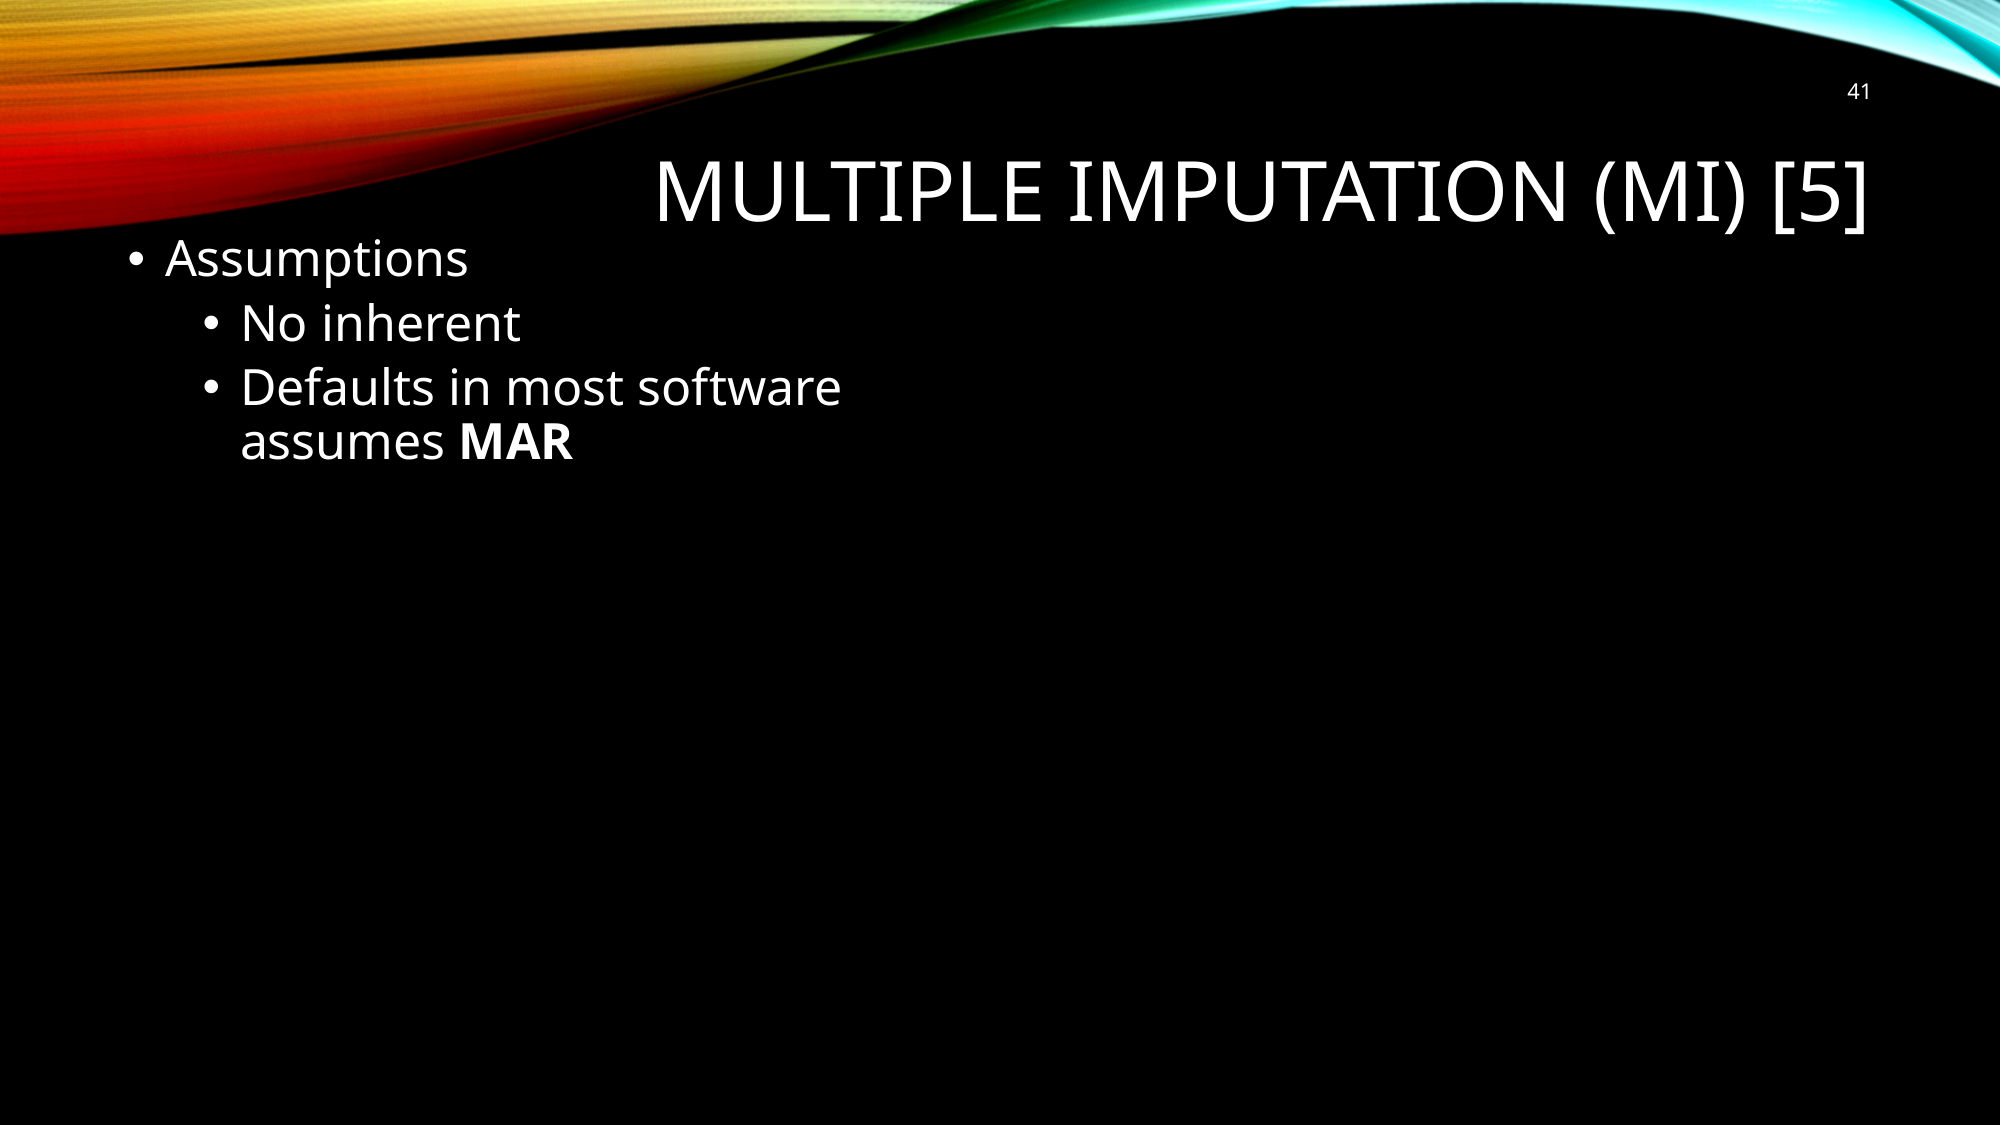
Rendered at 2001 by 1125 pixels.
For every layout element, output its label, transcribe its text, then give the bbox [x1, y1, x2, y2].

title Multiple Imputation (MI) [5] [474, 88, 1888, 301]
slide_number 41 [1437, 62, 1888, 123]
picture [0, 0, 2000, 237]
list Assumptions No inherent Defaults in most software assumes MAR [112, 226, 936, 488]
